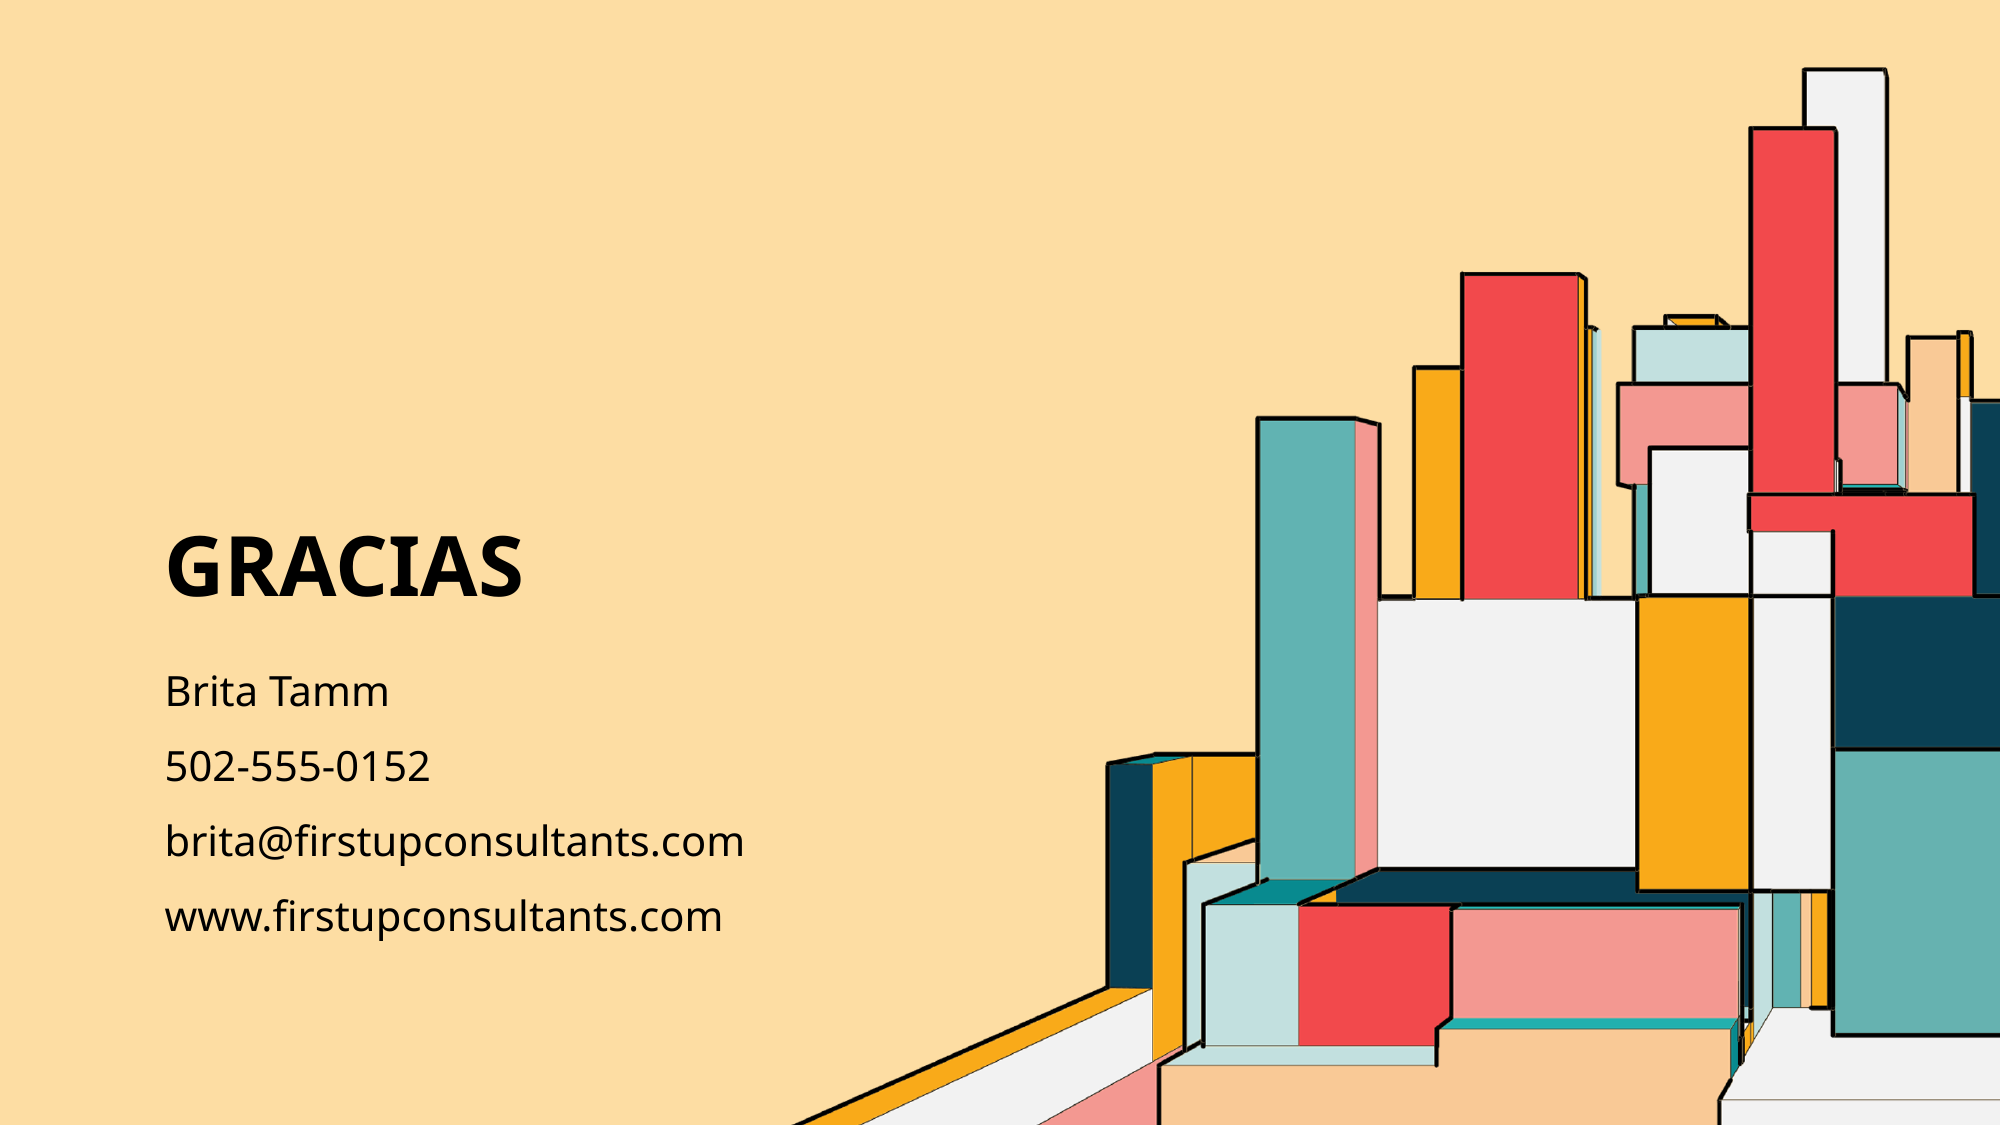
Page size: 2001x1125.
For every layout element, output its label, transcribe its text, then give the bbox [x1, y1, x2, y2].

picture [734, 66, 2000, 1125]
title Gracias [149, 82, 1097, 622]
list Brita Tamm 502-555-0152 brita@firstupconsultants.com www.firstupconsultants.com [149, 657, 1100, 1043]
